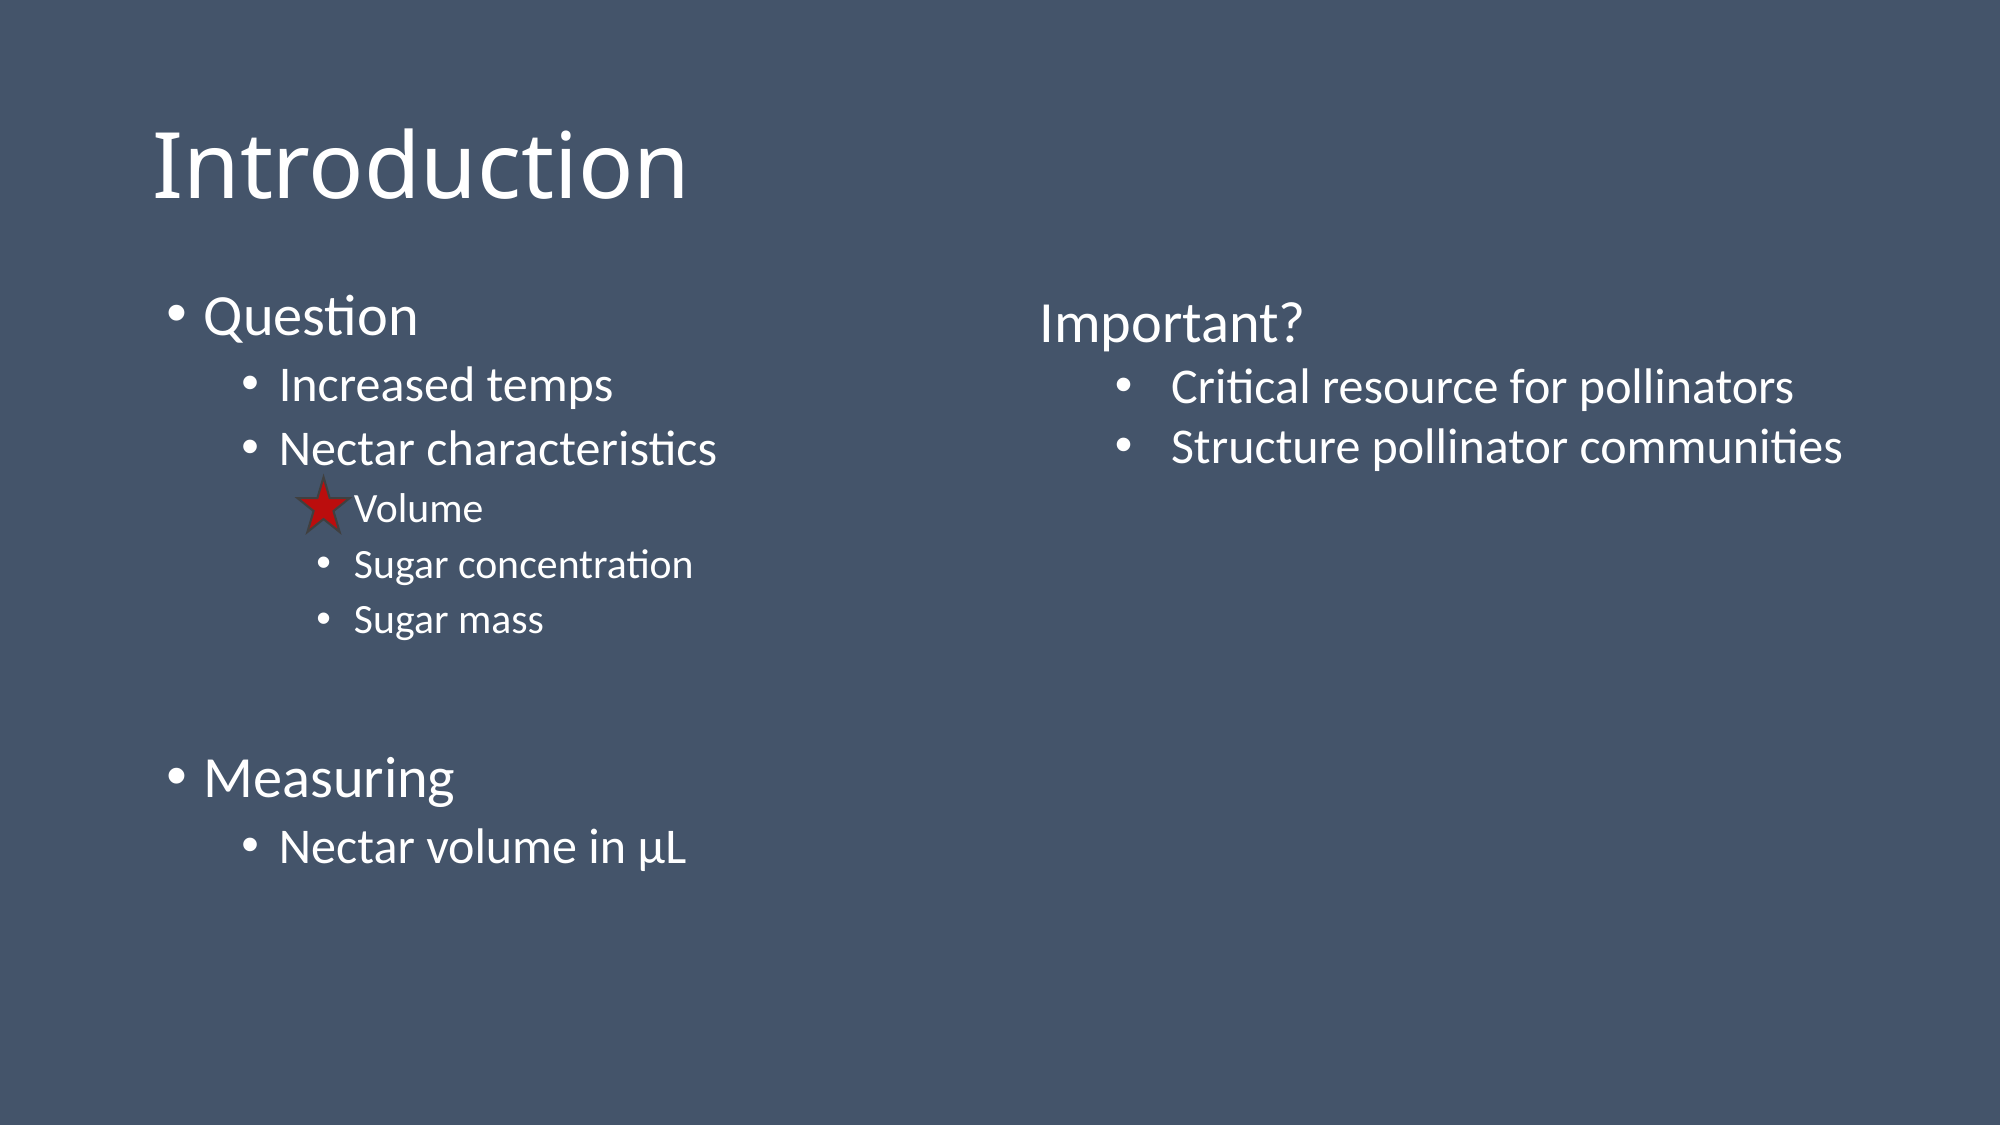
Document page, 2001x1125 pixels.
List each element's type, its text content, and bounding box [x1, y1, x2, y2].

title Introduction [137, 59, 1863, 278]
text_box [294, 473, 353, 535]
list Question Increased temps Nectar characteristics Volume Sugar concentration Sugar mass Measuring Nectar volume in μL [151, 277, 1010, 992]
text_box Important? Critical resource for pollinators Structure pollinator communities [1025, 276, 1882, 527]
